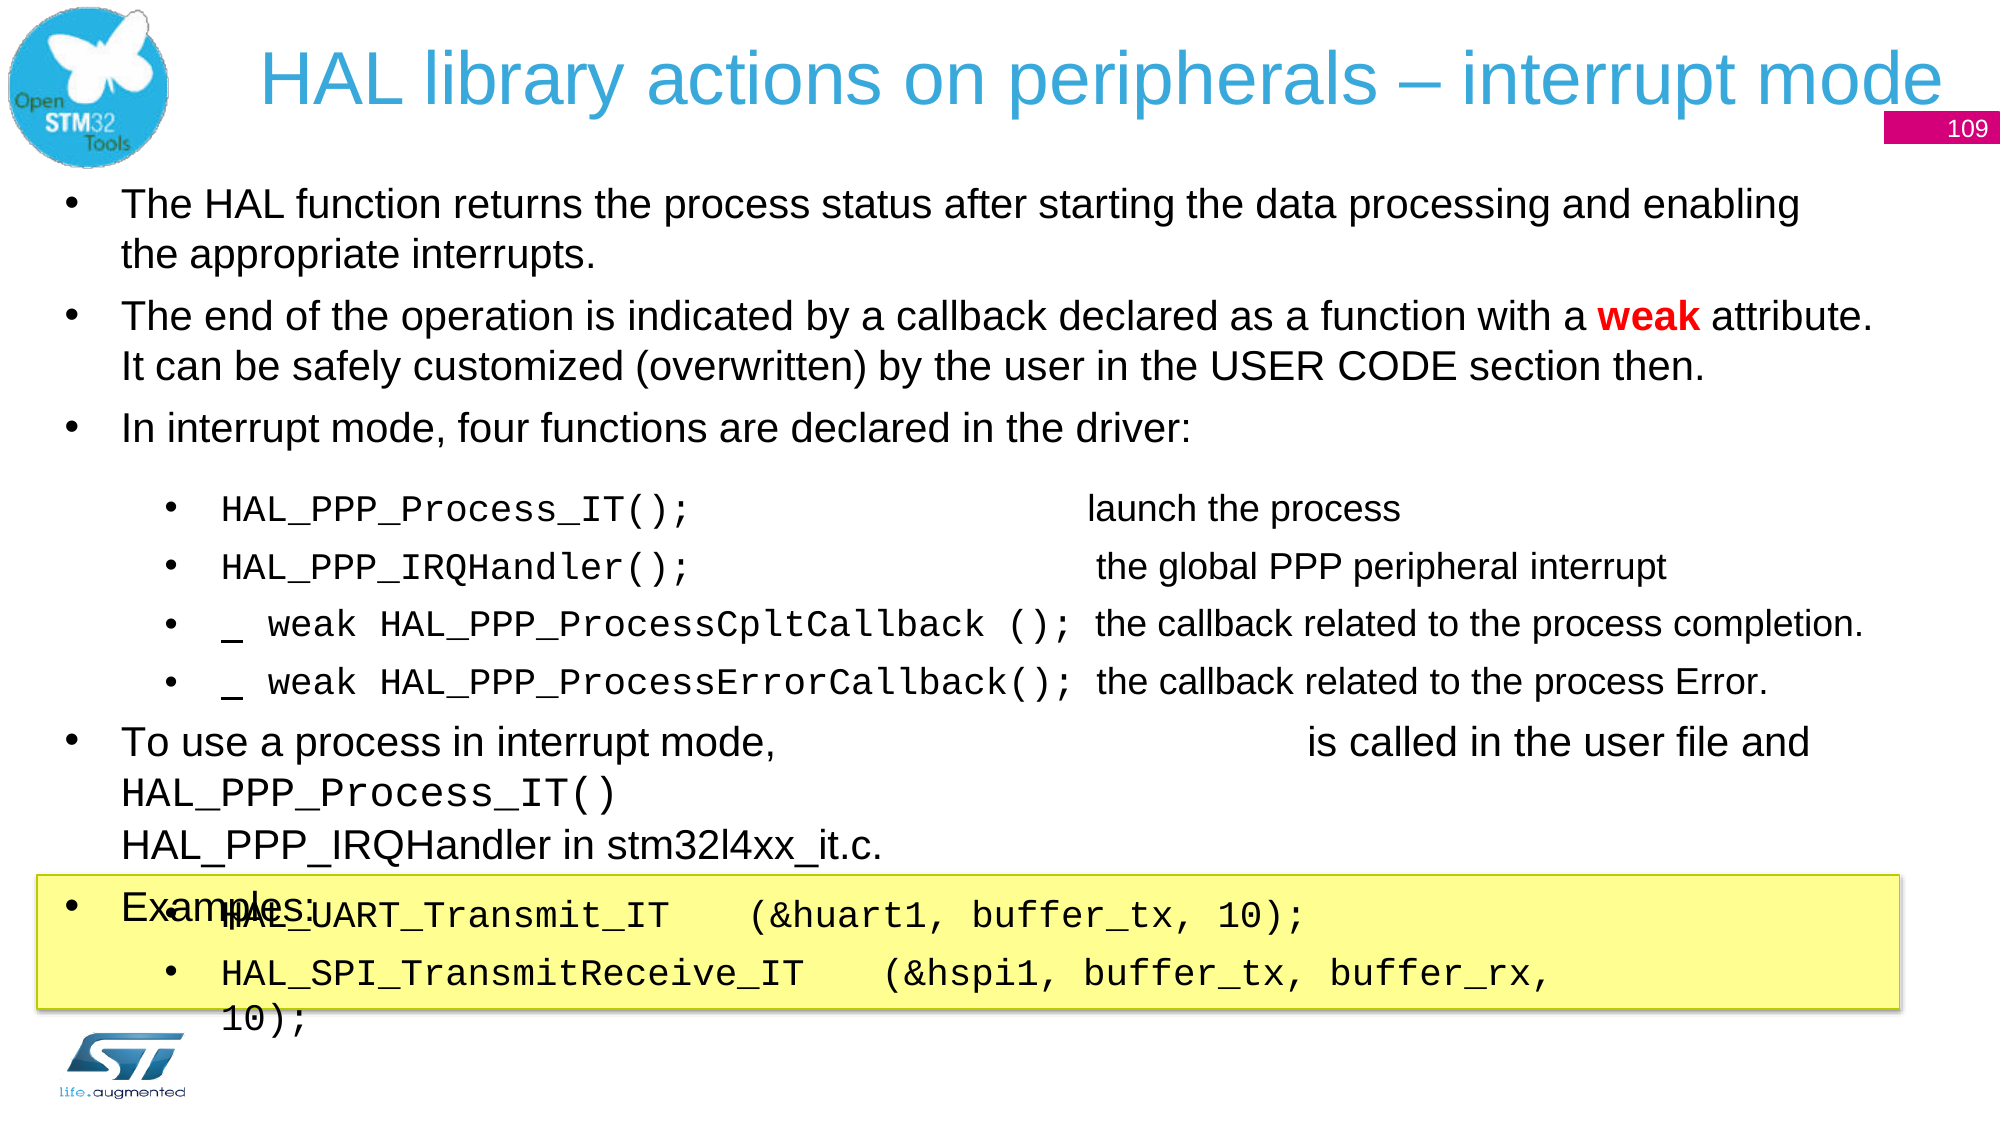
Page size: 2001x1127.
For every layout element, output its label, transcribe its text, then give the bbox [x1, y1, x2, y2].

text_box 21 [1945, 144, 1986, 151]
text_box HAL_PPP_Process_IT(); HAL_PPP_IRQHandler(); • • [162, 484, 695, 702]
slide_number 109 [1884, 111, 2000, 144]
text_box [36, 875, 164, 1010]
text_box [1285, 875, 1900, 1010]
text_box HAL_UART_Transmit_IT (&huart1, buffer_tx, 10); HAL_SPI_TransmitReceive_IT (&hspi1, buffer_tx, buffer_rx, 10); [164, 890, 1610, 1038]
text_box [29, 870, 164, 1021]
text_box The HAL function returns the process status after starting the data processing and enabling the appropriate interrupts. The end of the operation is indicated by a callback declared as a function with a weak attribute. It can be safely customized (overwritten) by the user in the USER CODE section then. In interrupt mode, four functions are declared in the driver: [62, 118, 1876, 452]
title HAL library actions on peripherals – interrupt mode [177, 13, 1945, 227]
picture [49, 1023, 196, 1105]
text_box weak HAL_PPP_ProcessCpltCallback (); the callback related to the process completion. weak HAL_PPP_ProcessErrorCallback(); the callback related to the process Error. [218, 599, 1866, 702]
text_box [0, 0, 177, 177]
text_box To use a process in interrupt mode, HAL_PPP_Process_IT() HAL_PPP_IRQHandler in stm32l4xx_it.c. Examples: [62, 714, 1285, 930]
text_box [1285, 870, 1908, 1021]
text_box is called in the user file and [1305, 714, 1812, 765]
text_box launch the process the global PPP peripheral interrupt [1085, 484, 1670, 587]
